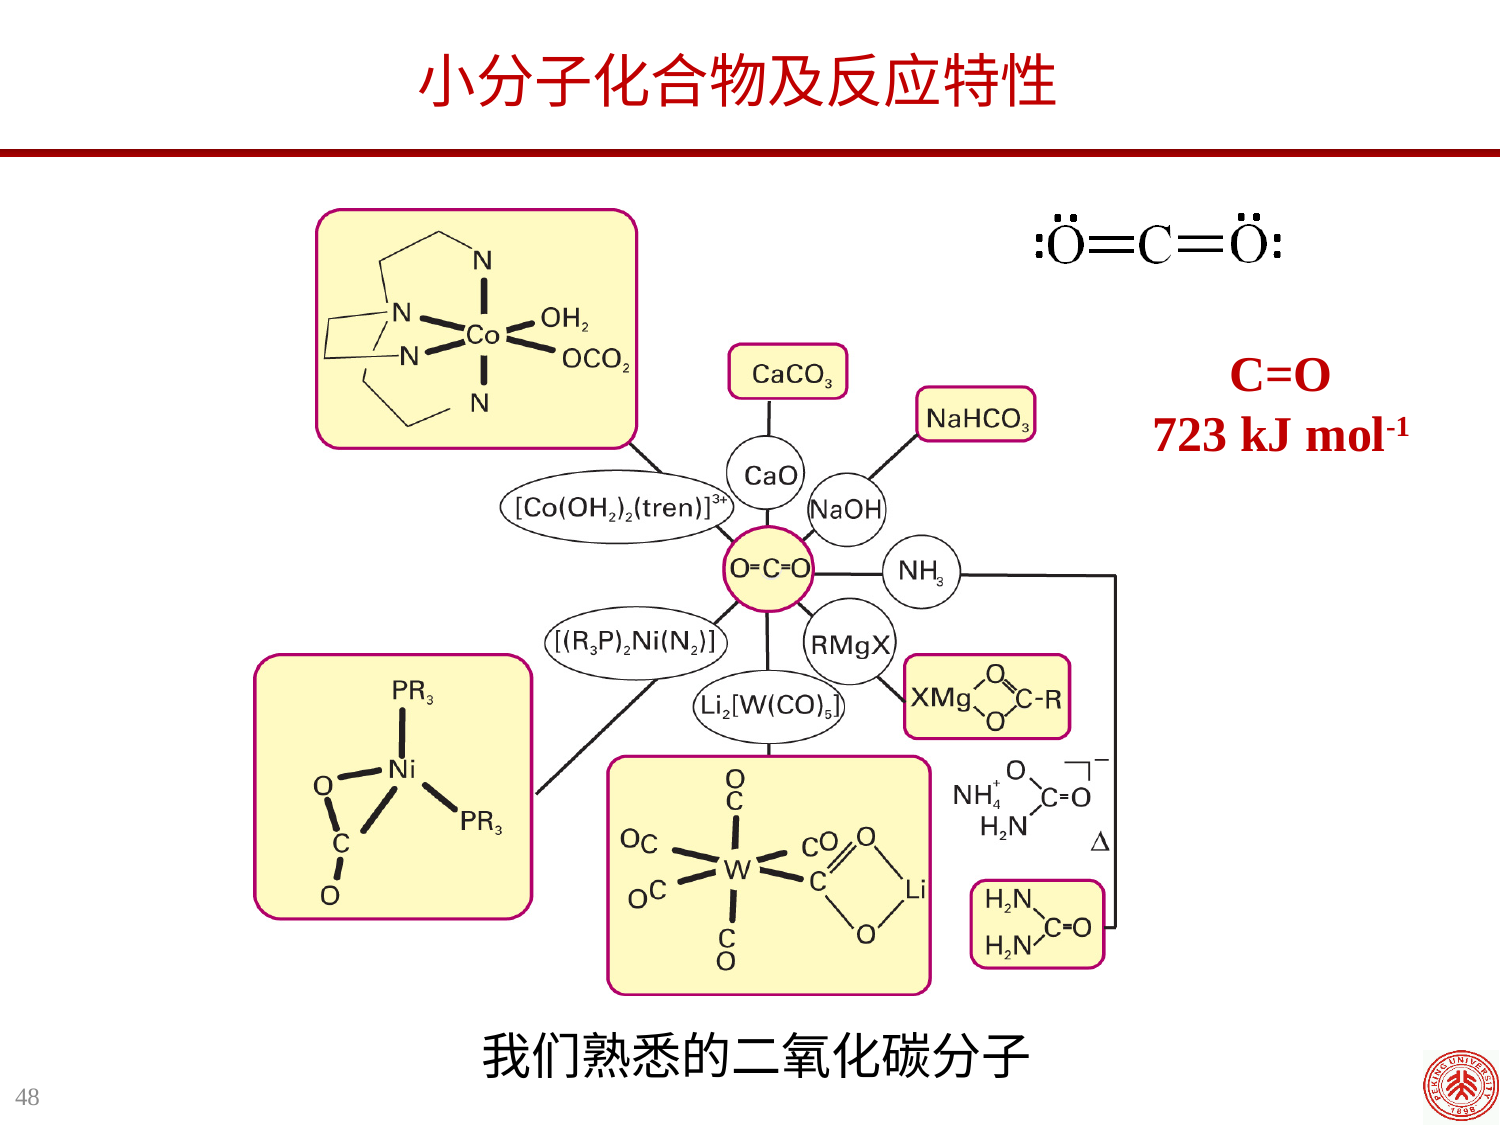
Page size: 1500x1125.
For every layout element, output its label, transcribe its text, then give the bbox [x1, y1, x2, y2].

picture [1423, 1050, 1499, 1125]
text_box 小分子化合物及反应特性 [301, 30, 1176, 138]
text_box [0, 149, 1500, 157]
text_box C=O 723 kJ mol-1 [1117, 334, 1451, 469]
picture [253, 204, 1287, 996]
slide_number 48 [0, 1062, 69, 1125]
text_box 我们熟悉的二氧化碳分子 [374, 1017, 1138, 1109]
